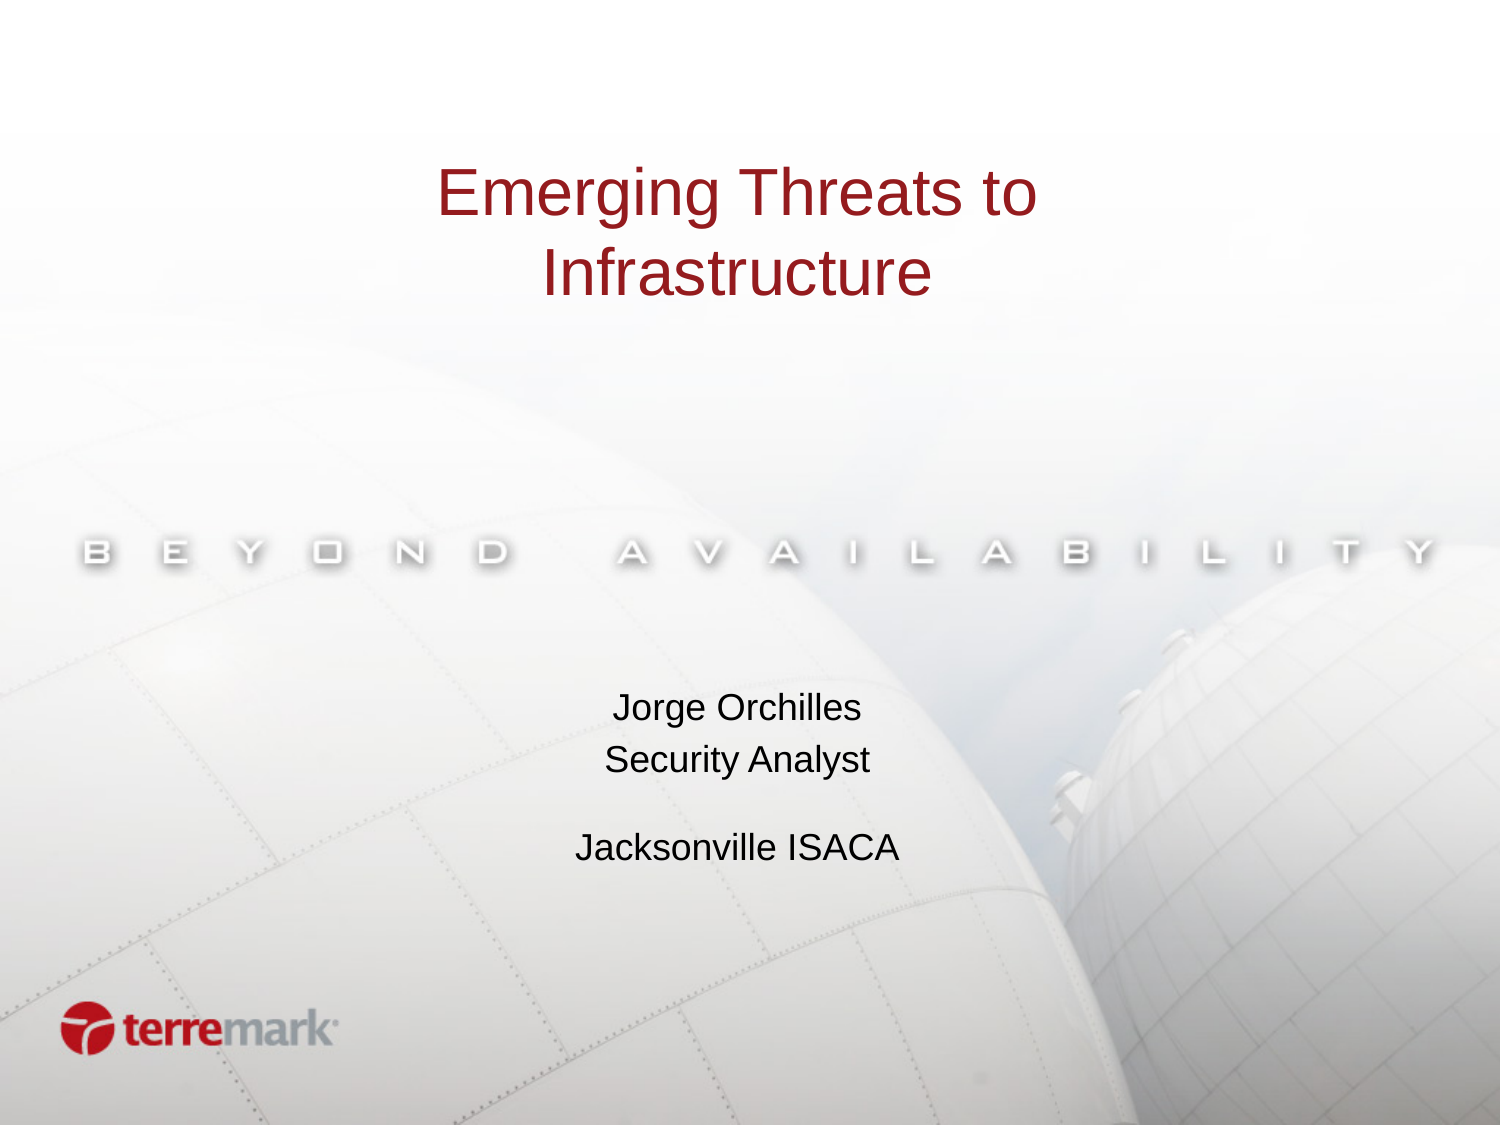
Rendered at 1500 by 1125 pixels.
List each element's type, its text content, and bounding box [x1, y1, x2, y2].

picture [0, 0, 1500, 1125]
title Emerging Threats to Infrastructure [324, 149, 1151, 388]
subtitle Jorge Orchilles Security Analyst Jacksonville ISACA [380, 674, 1094, 801]
